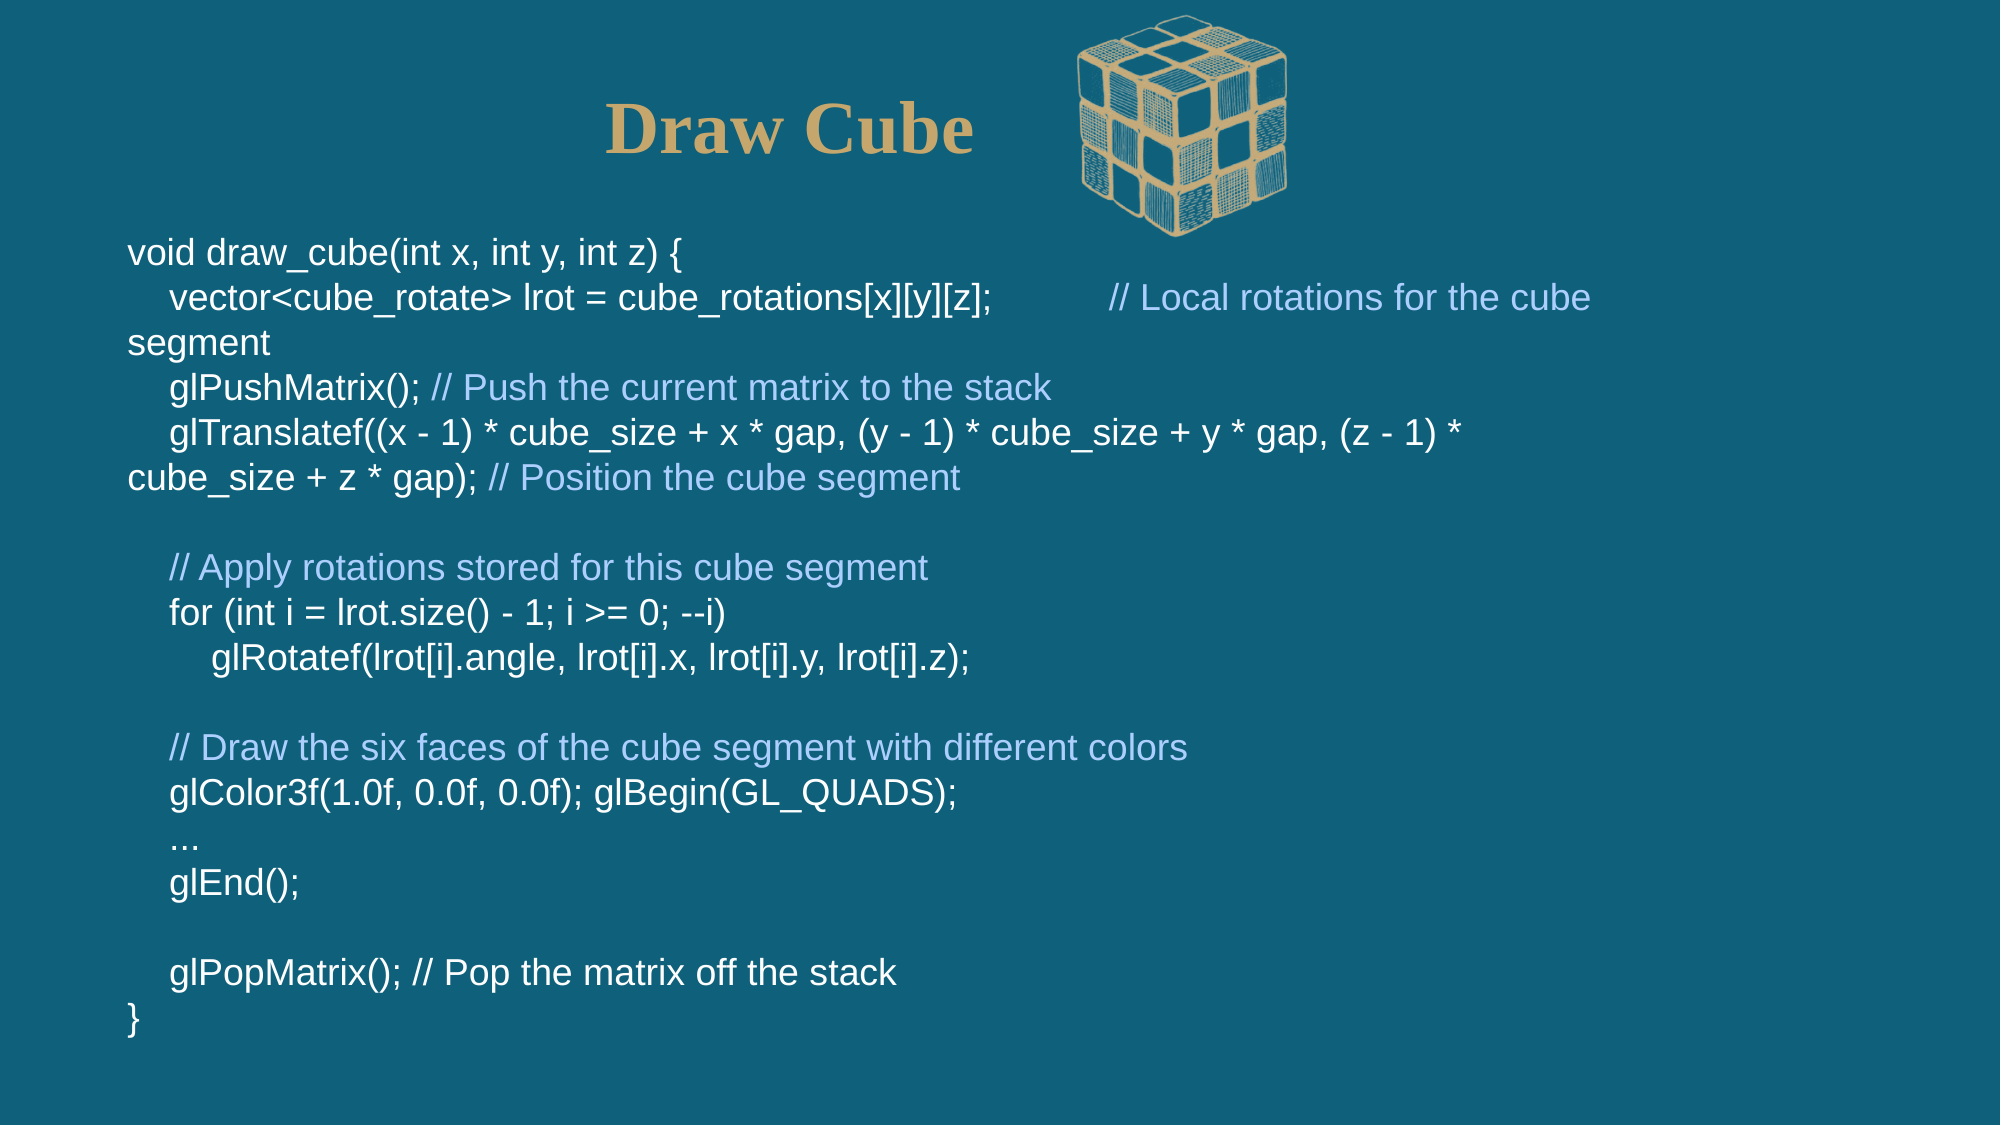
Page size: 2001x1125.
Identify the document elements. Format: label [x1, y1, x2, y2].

picture [982, 0, 1385, 298]
text_box [0, 0, 2000, 1125]
